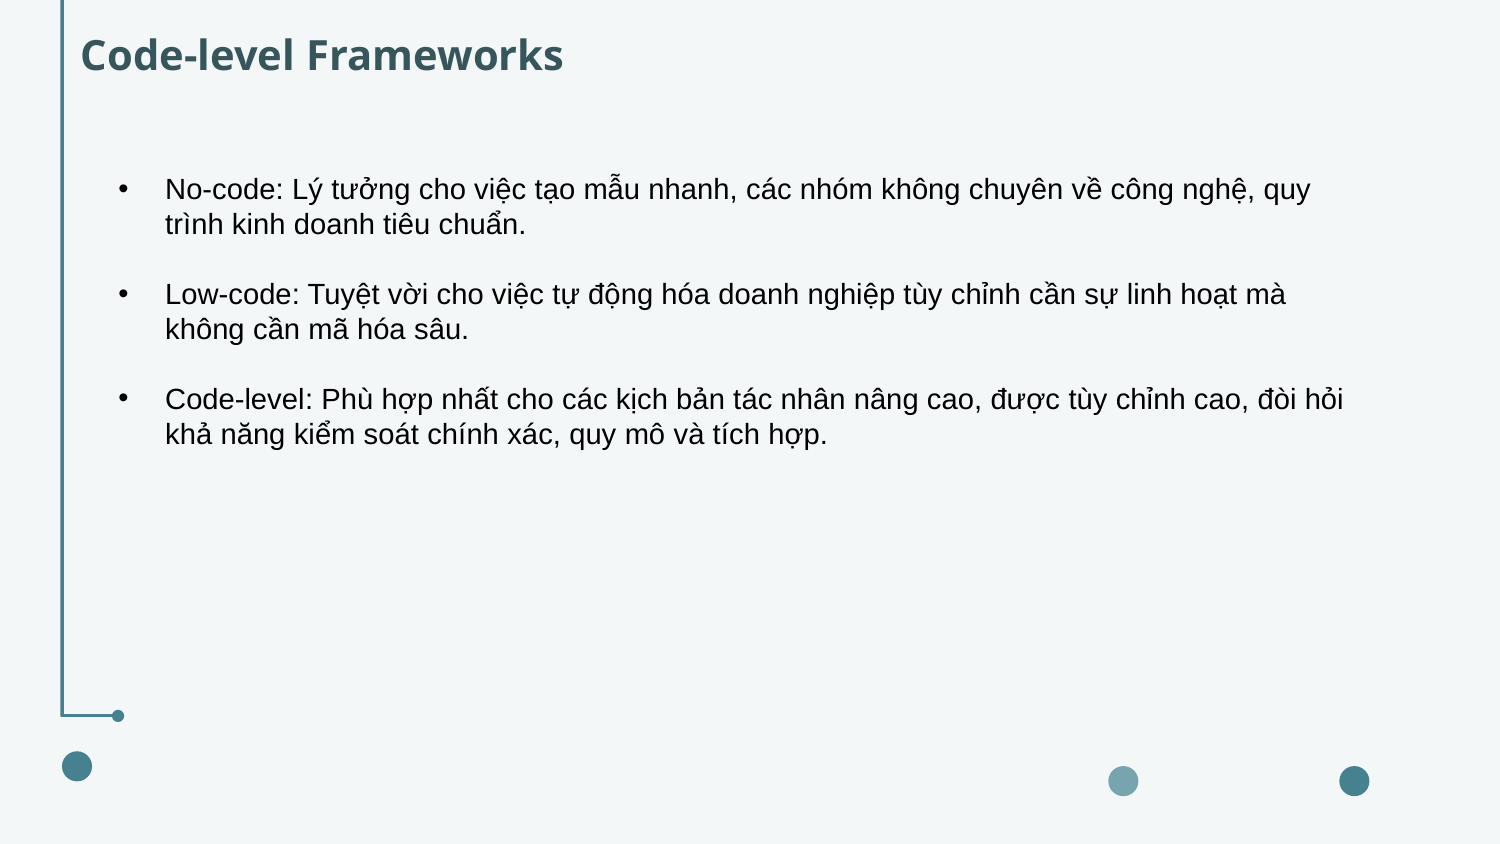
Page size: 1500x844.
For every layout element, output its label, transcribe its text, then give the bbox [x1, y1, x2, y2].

text_box Code-level Frameworks [42, 25, 1105, 94]
text_box No-code: Lý tưởng cho việc tạo mẫu nhanh, các nhóm không chuyên về công nghệ, quy trình kinh doanh tiêu chuẩn. Low-code: Tuyệt vời cho việc tự động hóa doanh nghiệp tùy chỉnh cần sự linh hoạt mà không cần mã hóa sâu. Code-level: Phù hợp nhất cho các kịch bản tác nhân nâng cao, được tùy chỉnh cao, đòi hỏi khả năng kiểm soát chính xác, quy mô và tích hợp. [103, 163, 1365, 458]
